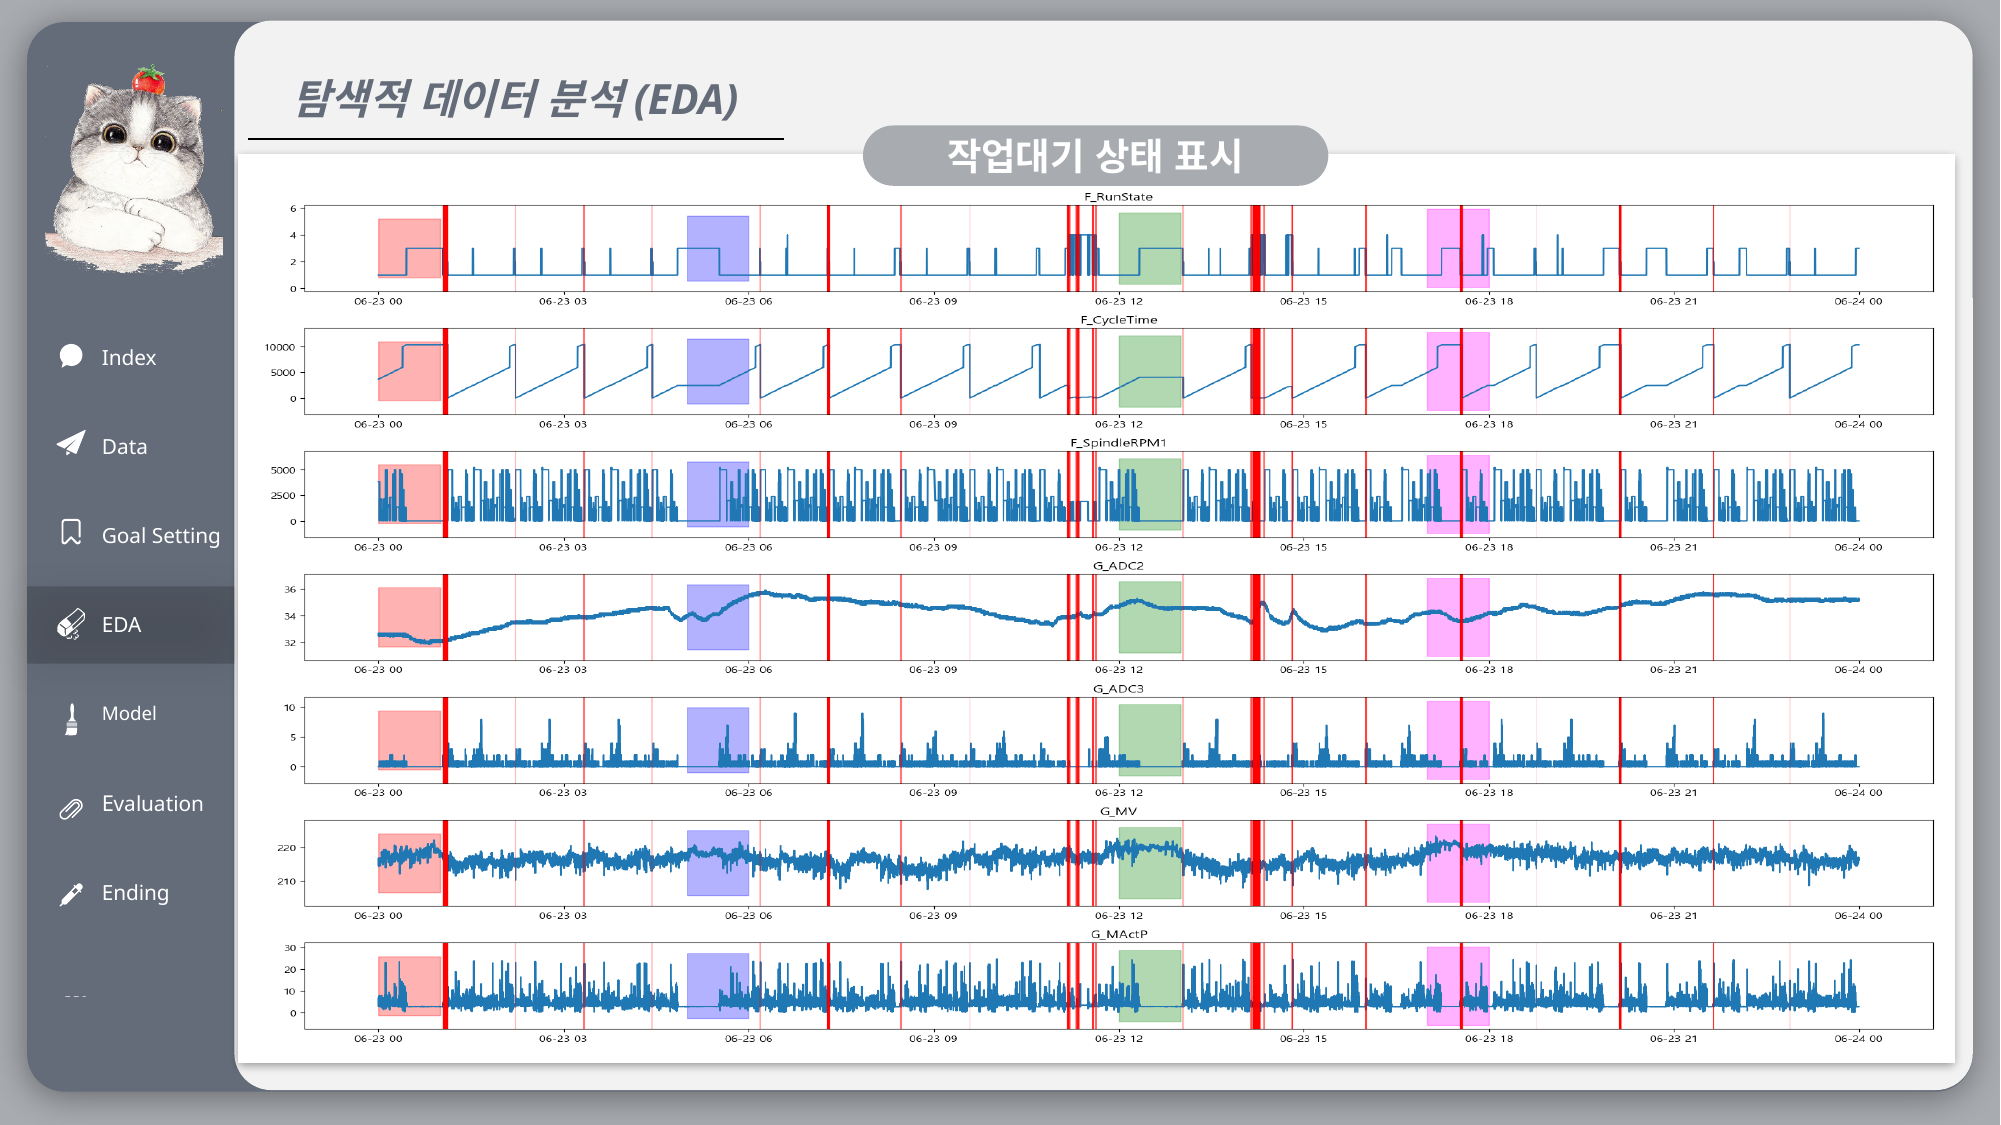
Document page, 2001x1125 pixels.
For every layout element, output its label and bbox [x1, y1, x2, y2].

text_box [56, 344, 86, 997]
text_box [27, 20, 1973, 1092]
picture [44, 0, 223, 317]
picture [252, 168, 1941, 1049]
